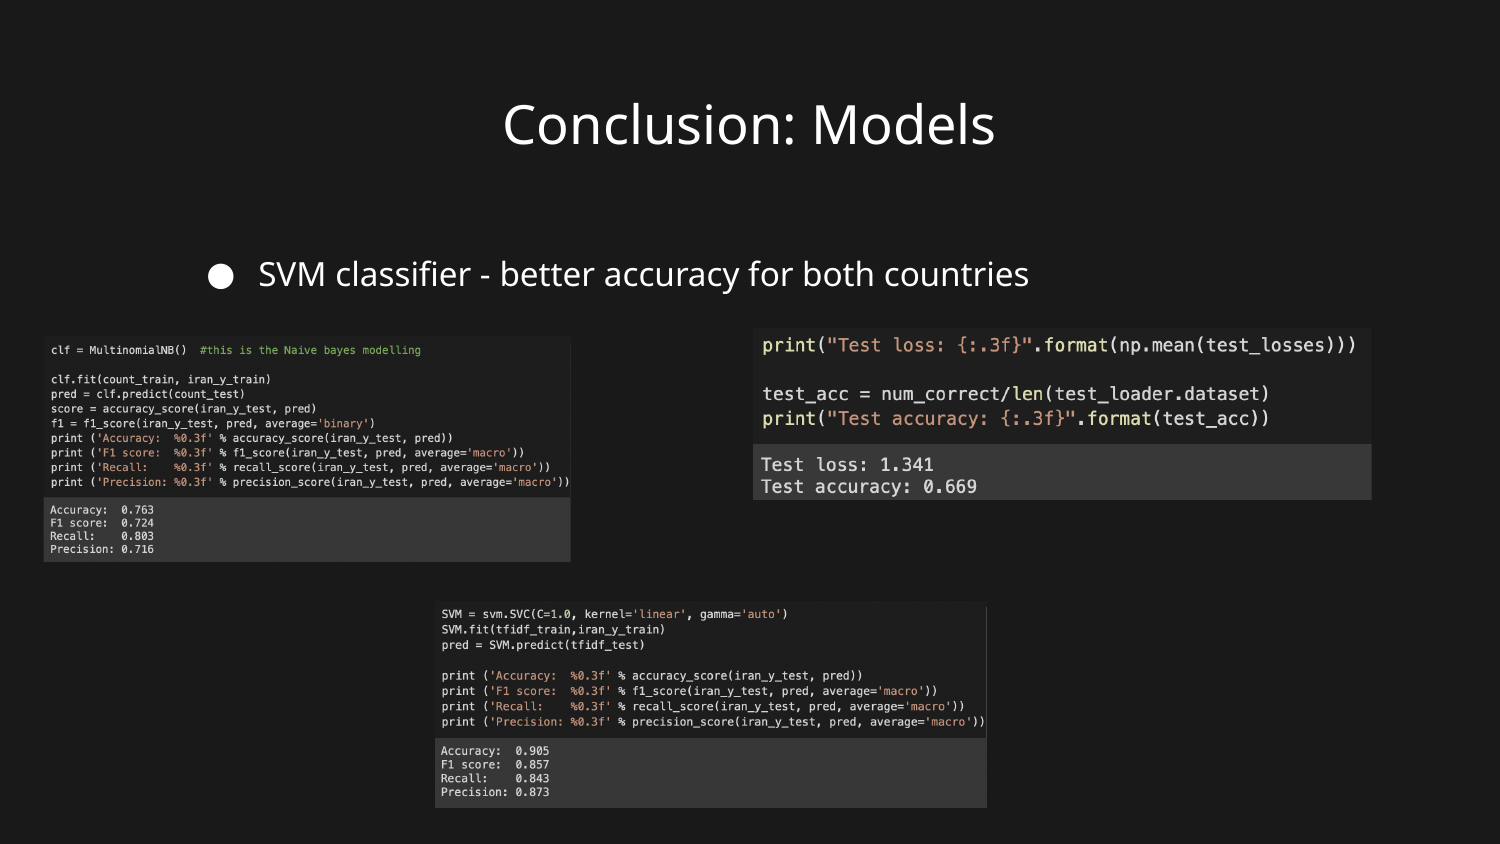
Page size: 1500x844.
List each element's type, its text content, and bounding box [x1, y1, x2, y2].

picture [752, 328, 1372, 500]
title Conclusion: Models [65, 53, 1435, 192]
subtitle SVM classifier - better accuracy for both countries [168, 237, 1254, 457]
picture [43, 336, 571, 563]
picture [434, 601, 988, 809]
